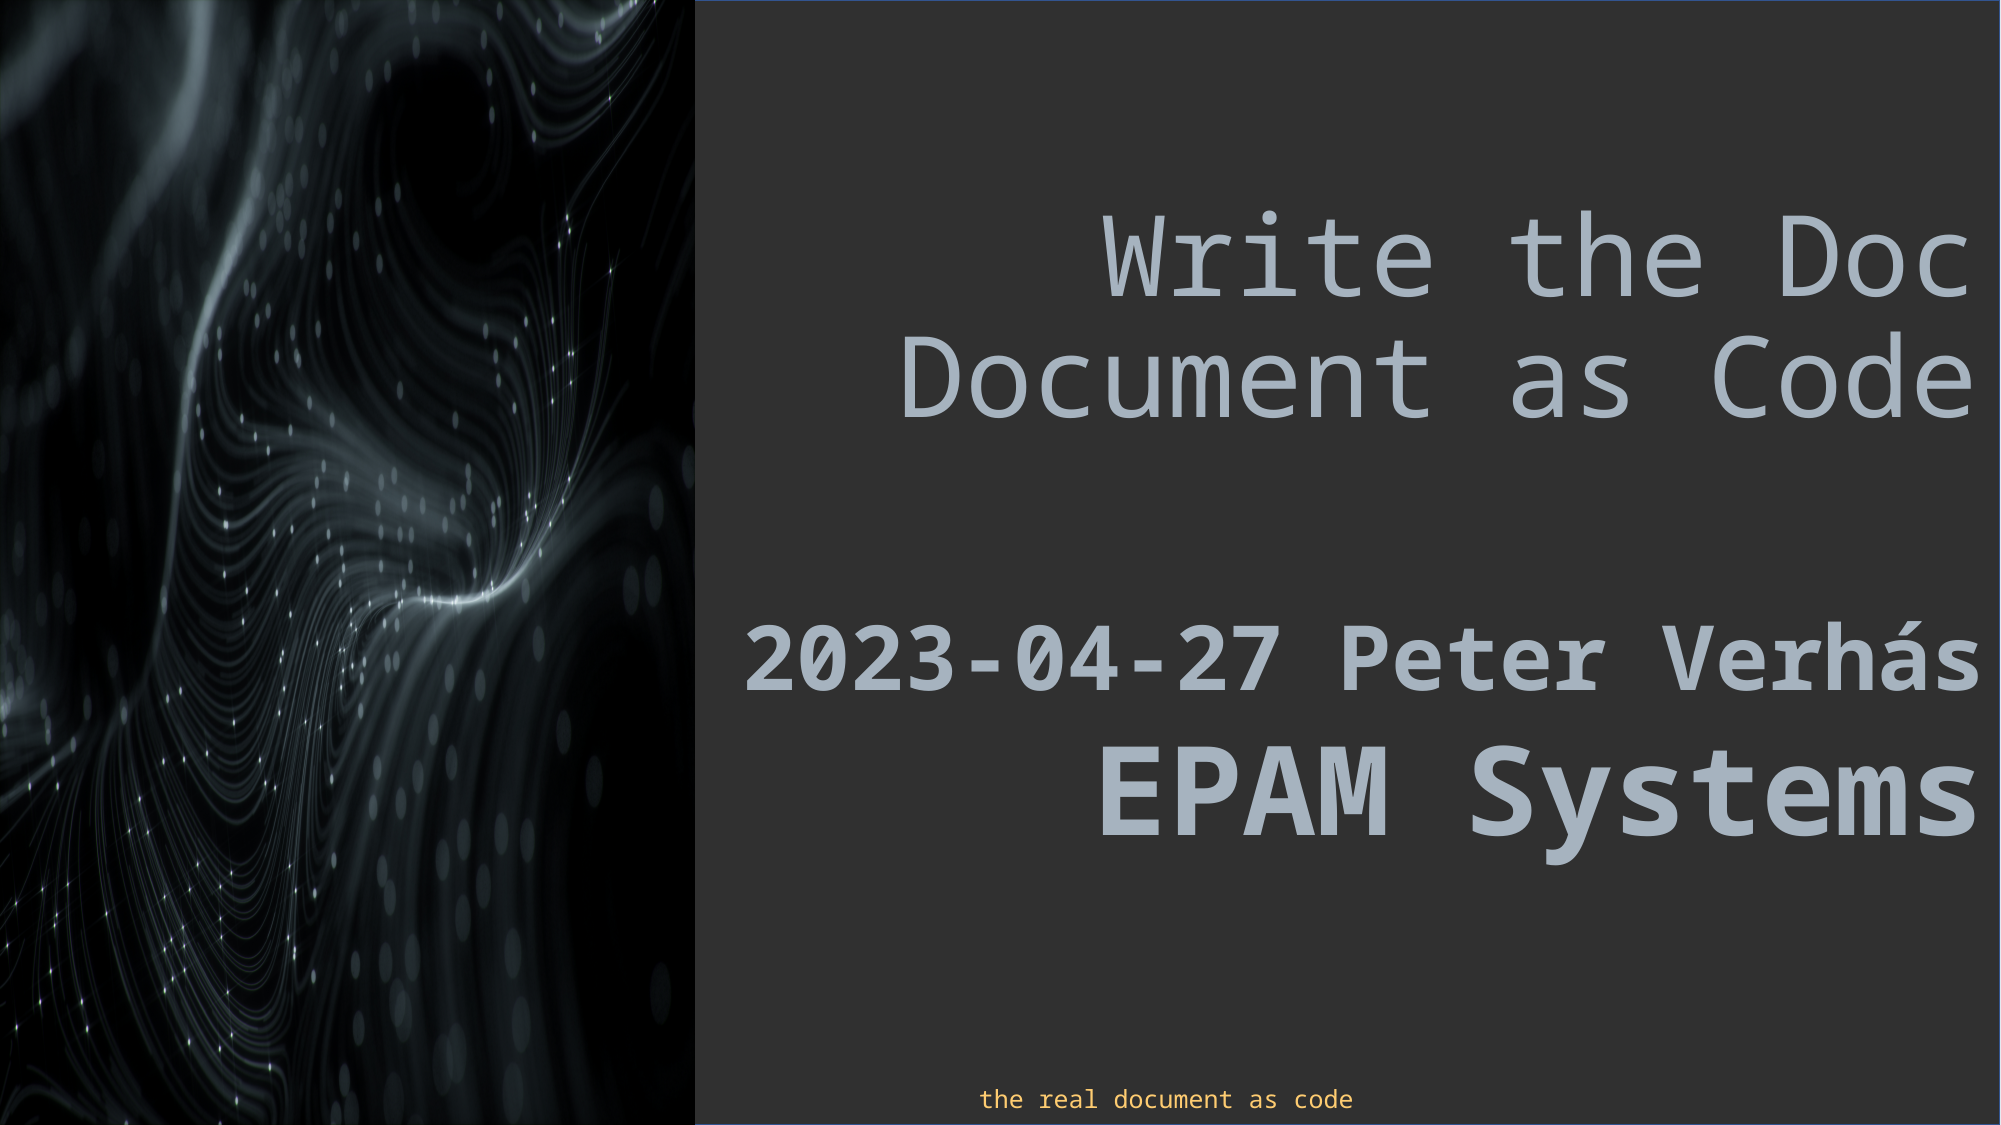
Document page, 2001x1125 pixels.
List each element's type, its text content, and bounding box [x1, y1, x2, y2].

subtitle 2023-04-27 Peter Verhás EPAM Systems [695, 605, 2000, 935]
title Write the Doc Document as Code [695, 57, 1993, 450]
picture [0, 0, 695, 1125]
text_box the real document as code [964, 1076, 1957, 1122]
